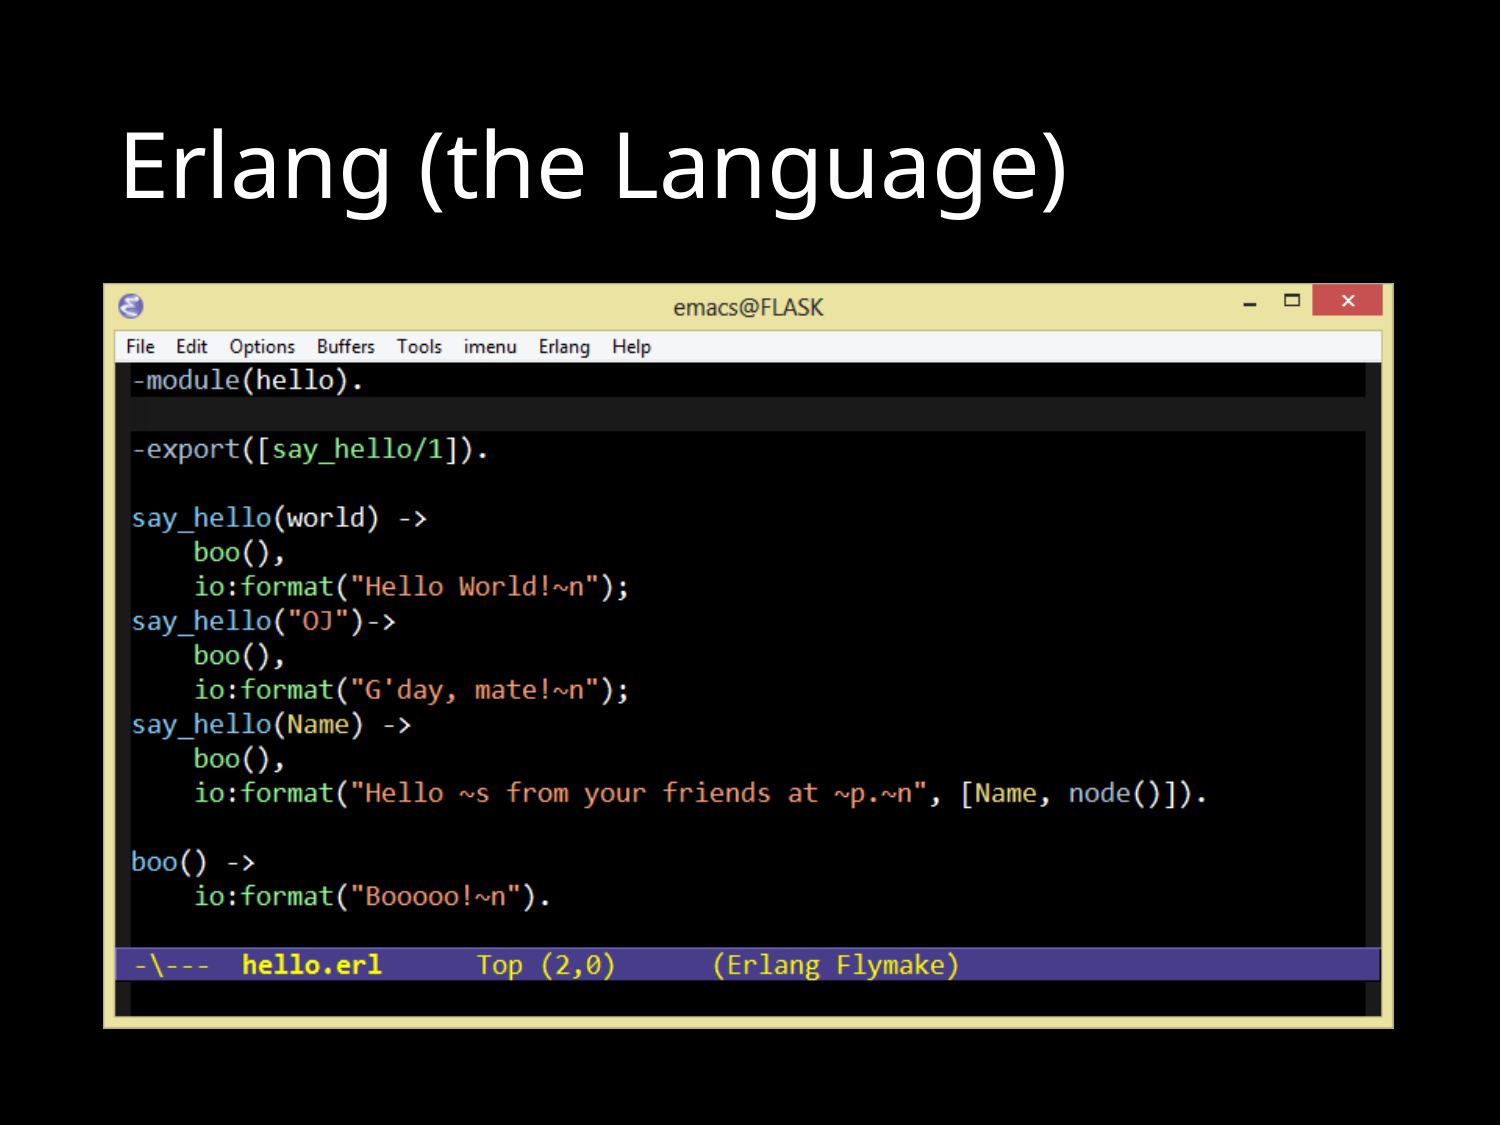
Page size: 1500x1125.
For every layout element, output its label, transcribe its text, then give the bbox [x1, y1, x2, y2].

picture [103, 283, 1394, 1030]
title Erlang (the Language) [103, 59, 1397, 278]
